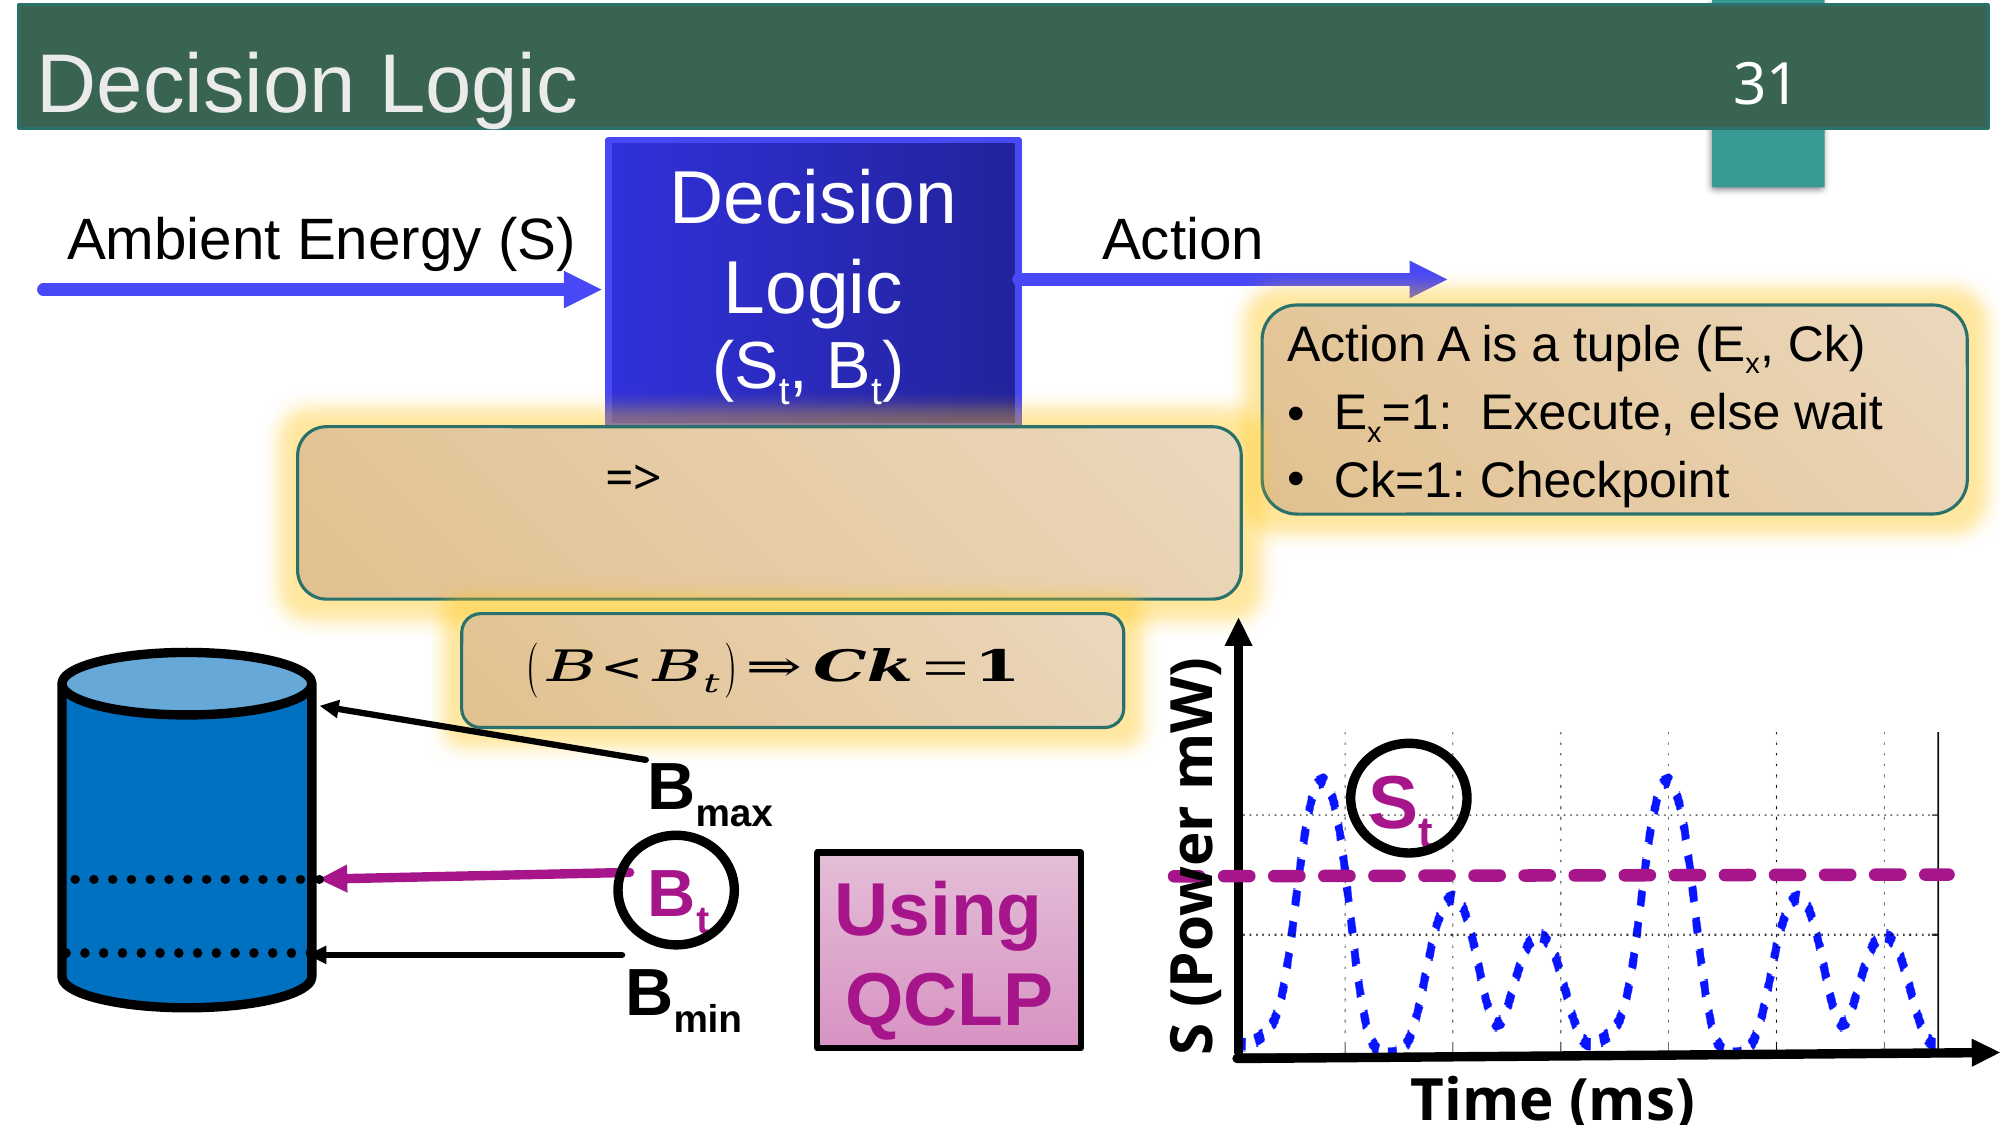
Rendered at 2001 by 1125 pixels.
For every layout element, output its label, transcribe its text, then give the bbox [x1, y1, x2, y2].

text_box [1018, 193, 1448, 281]
text_box (St, Bt) [662, 313, 955, 420]
text_box Action A is a tuple (Ex, Ck) Ex=1: Execute, else wait Ck=1: Checkpoint [1260, 303, 1969, 516]
slide_number 31 [1698, 6, 1836, 133]
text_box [61, 617, 2000, 1125]
text_box Decision Logic [607, 138, 1020, 396]
text_box 39 [607, 397, 662, 401]
text_box Decision Logic [22, 22, 1470, 138]
text_box 39 [955, 397, 1020, 401]
text_box [17, 3, 1990, 130]
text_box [43, 193, 602, 290]
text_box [617, 743, 1468, 1049]
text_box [297, 426, 1242, 600]
